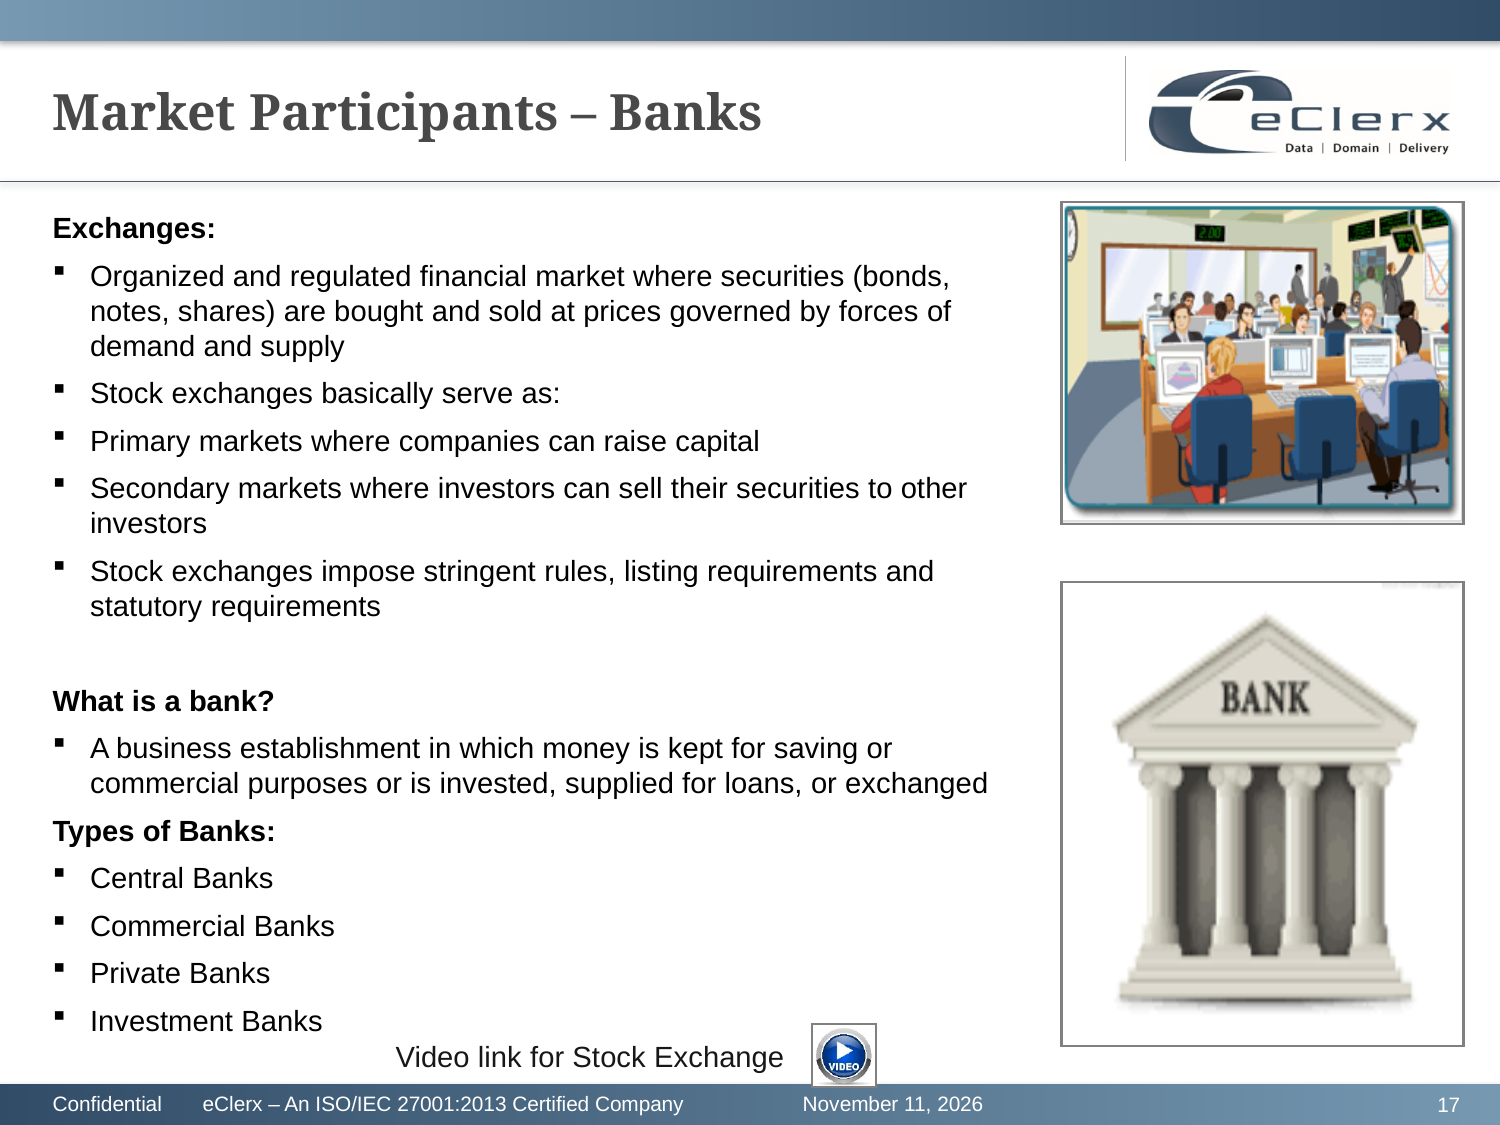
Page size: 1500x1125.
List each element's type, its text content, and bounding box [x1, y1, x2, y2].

picture [1062, 202, 1463, 523]
picture [1062, 582, 1463, 1046]
picture [812, 1024, 875, 1087]
title Market Participants – Banks [37, 45, 1176, 176]
text_box Video link for Stock Exchange [380, 1031, 800, 1081]
list Exchanges: Organized and regulated financial market where securities (bonds, notes, shares) are bought and sold at prices governed by forces of demand and supply Stock exchanges basically serve as: Primary markets where companies can raise capital Secondary markets where investors can sell their securities to other investors Stock exchanges impose stringent rules, listing requirements and statutory requirements What is a bank? A business establishment in which money is kept for saving or commercial purposes or is invested, supplied for loans, or exchanged Types of Banks: Central Banks Commercial Banks Private Banks Investment Banks [37, 202, 1048, 1043]
picture [1176, 70, 1450, 155]
